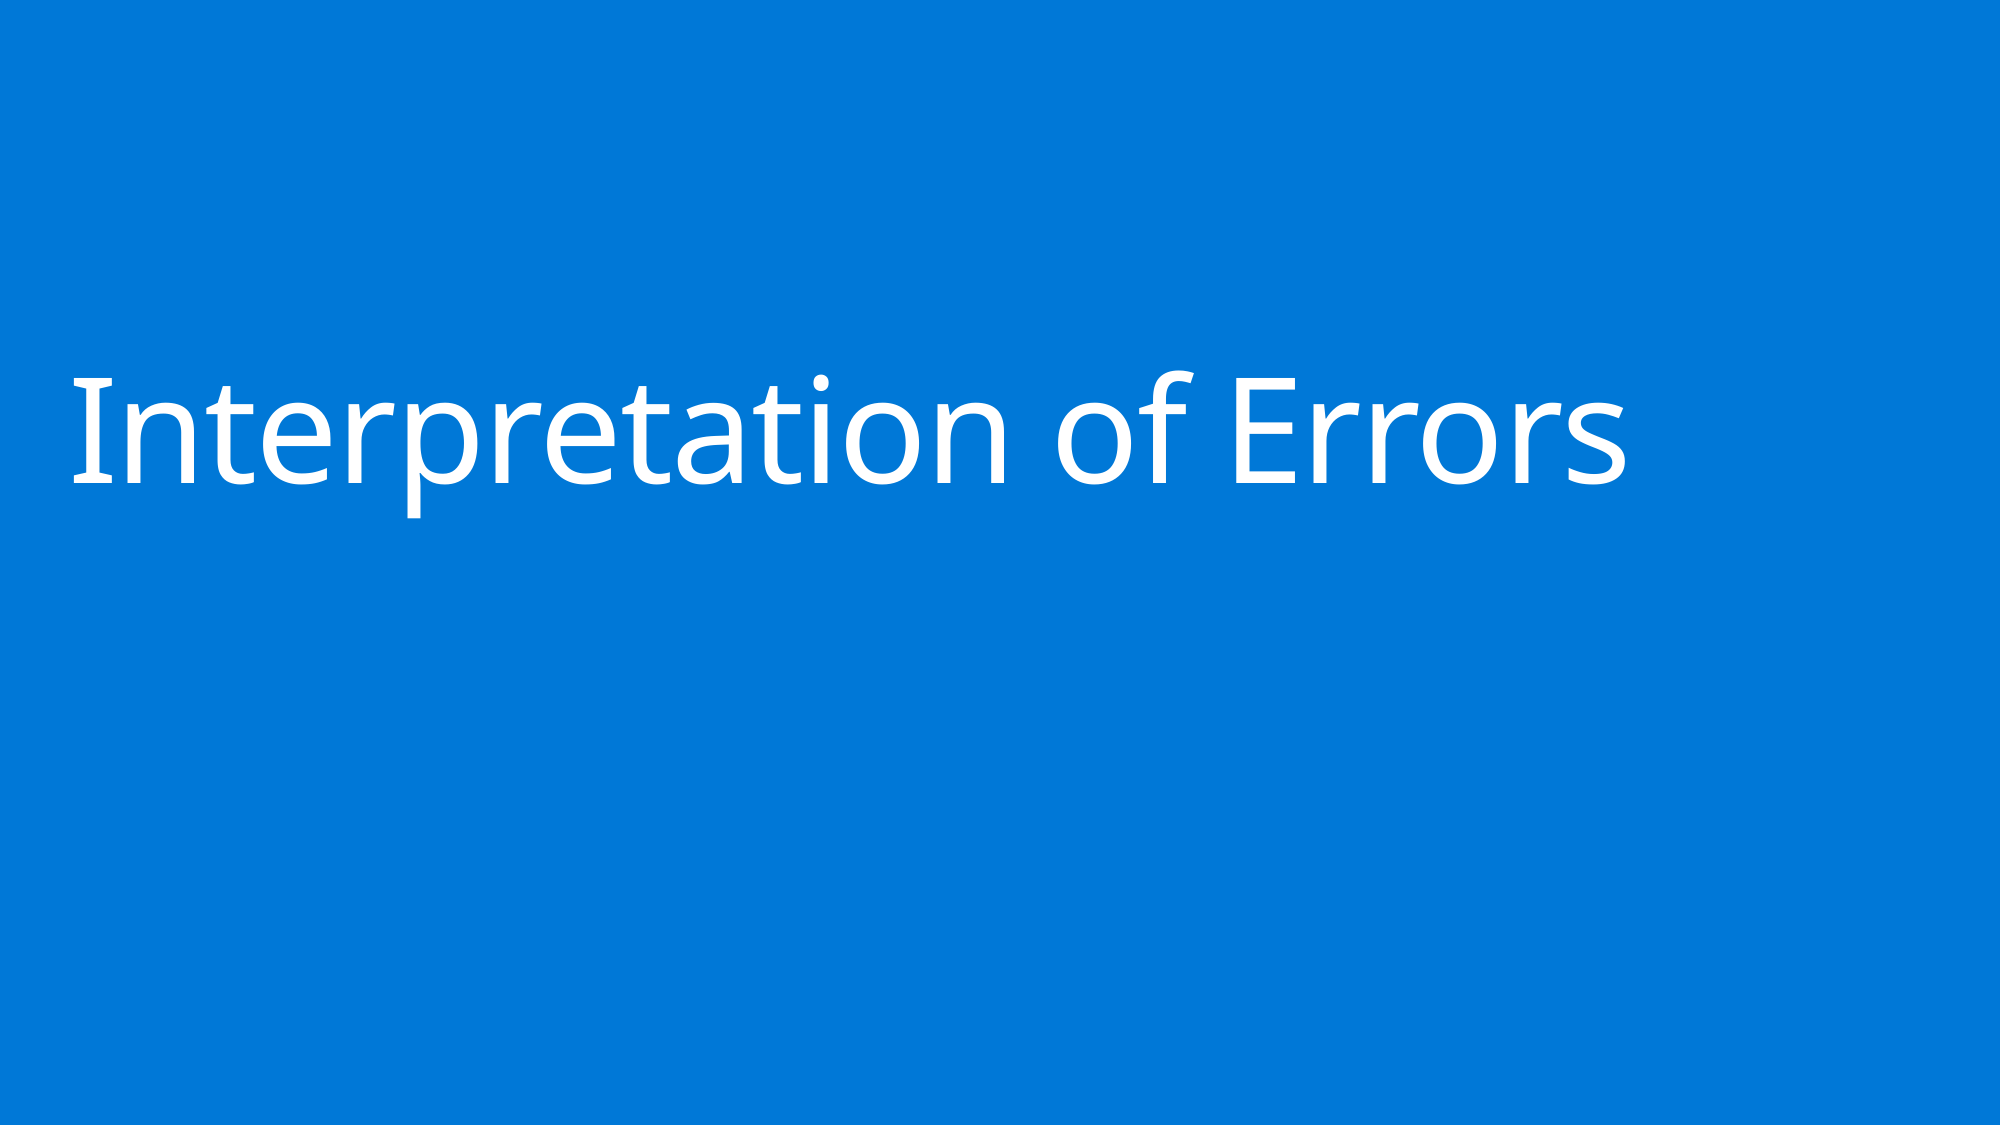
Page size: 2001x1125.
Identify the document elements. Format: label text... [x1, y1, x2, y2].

title Interpretation of Errors [44, 341, 1956, 532]
